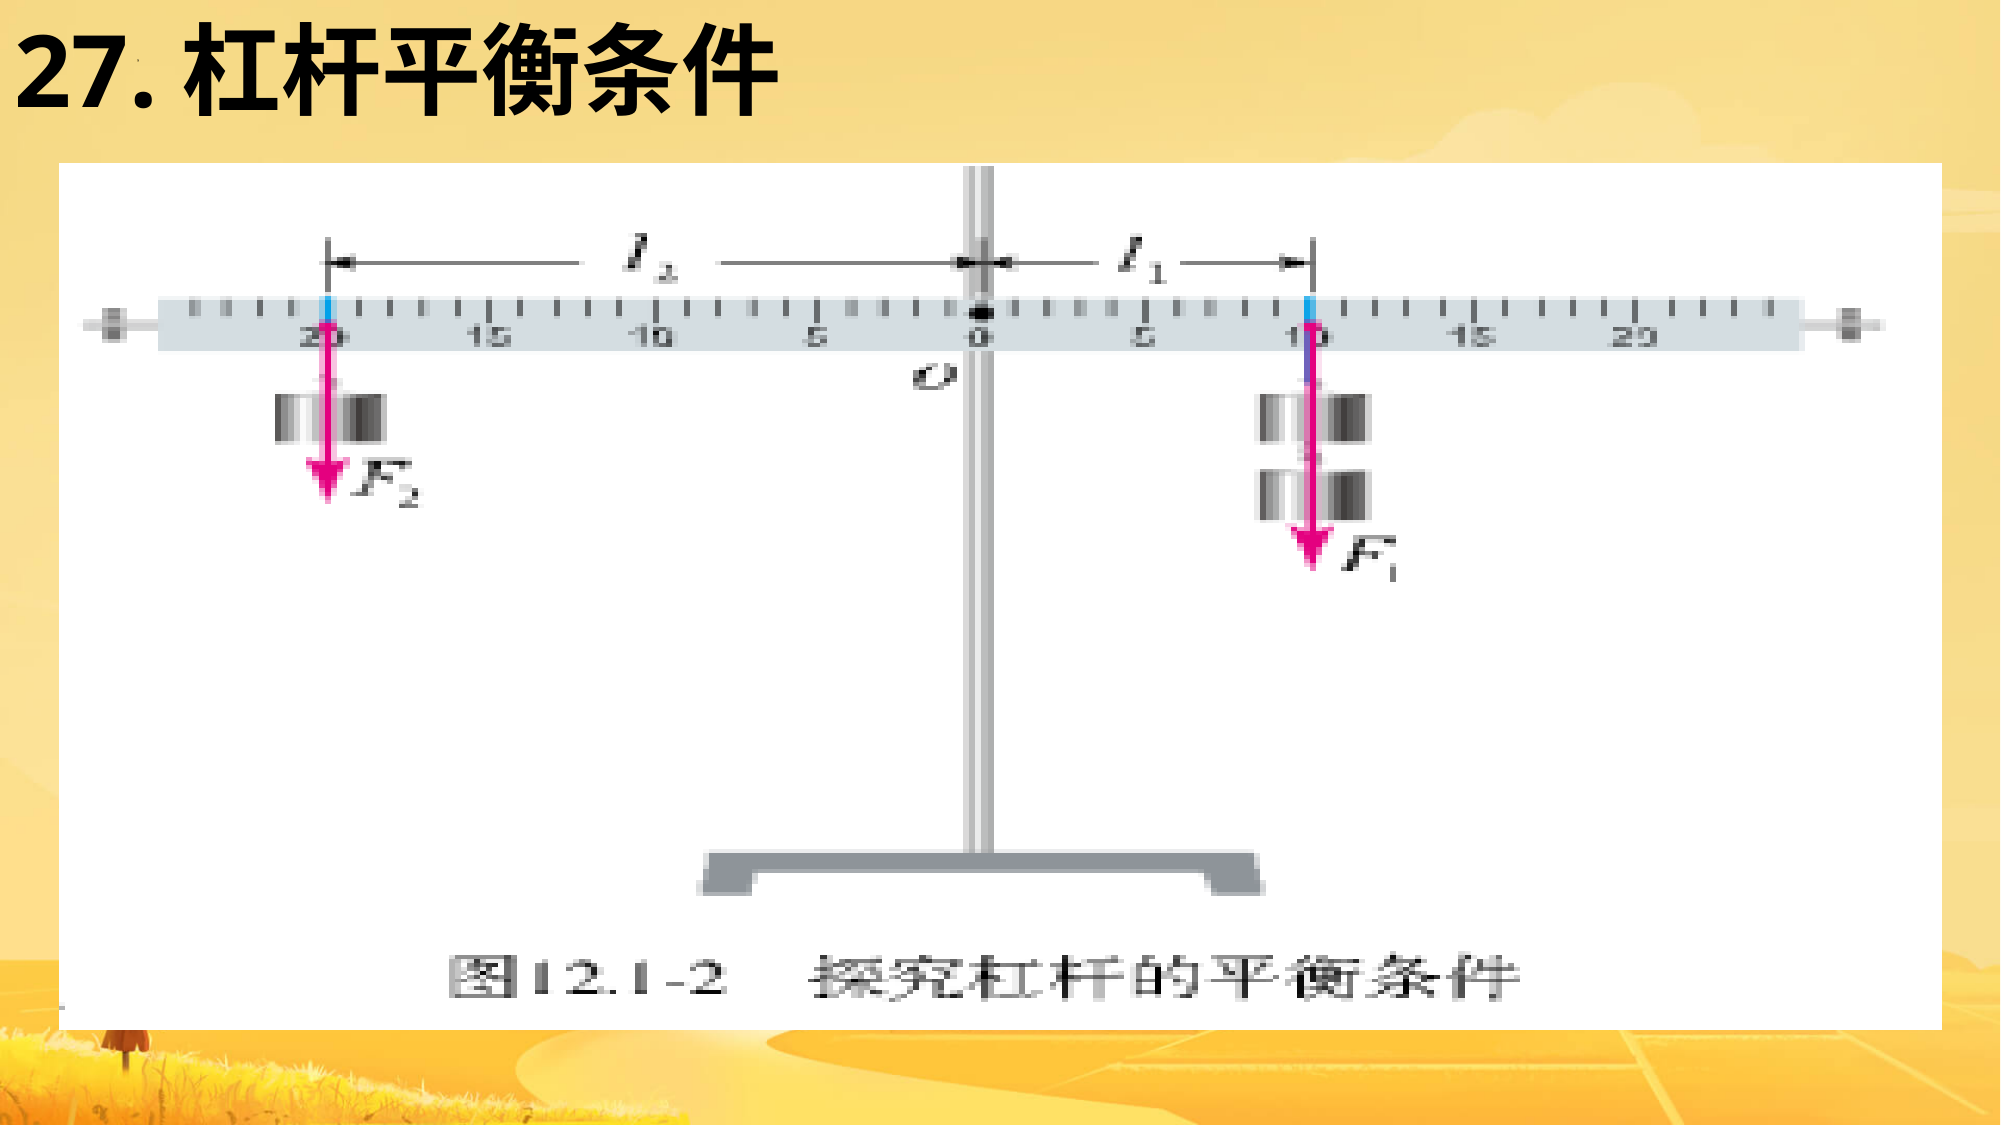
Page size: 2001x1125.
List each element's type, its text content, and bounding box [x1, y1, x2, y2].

picture [0, 0, 2001, 1125]
text_box 27.杠杆平衡条件 [0, 0, 1546, 164]
